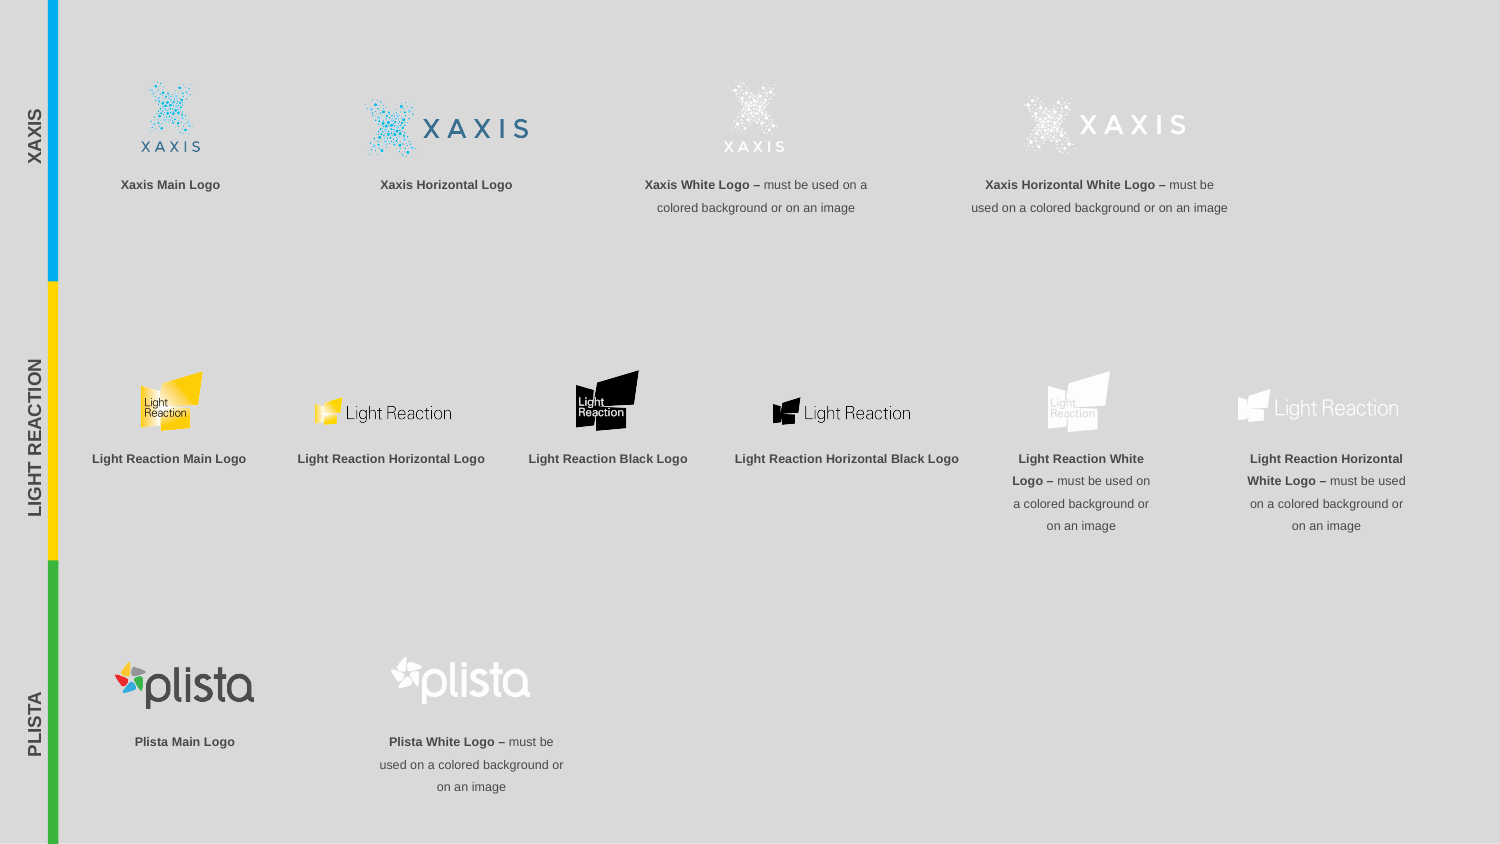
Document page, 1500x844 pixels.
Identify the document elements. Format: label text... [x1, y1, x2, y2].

text_box Plista Main Logo [105, 726, 265, 750]
picture [773, 397, 910, 425]
text_box Light Reaction Horizontal White Logo – must be used on a colored background or on an image [1243, 443, 1410, 534]
text_box Light Reaction Black Logo [515, 443, 701, 467]
text_box LIGHT REACTION [11, 243, 45, 493]
text_box [47, 559, 59, 844]
text_box PLISTA [11, 493, 45, 758]
text_box Light Reaction Horizontal Black Logo [731, 443, 963, 467]
text_box [59, 0, 1500, 844]
picture [365, 99, 528, 158]
picture [141, 371, 203, 431]
picture [1022, 95, 1185, 154]
picture [315, 397, 451, 425]
text_box [0, 0, 47, 844]
picture [576, 370, 639, 431]
picture [115, 662, 254, 709]
text_box Xaxis Horizontal Logo [367, 169, 526, 193]
text_box [47, 0, 59, 280]
text_box XAXIS [11, 77, 45, 165]
text_box Light Reaction Main Logo [89, 443, 249, 467]
picture [1048, 371, 1110, 432]
picture [391, 657, 530, 704]
text_box Plista White Logo – must be used on a colored background or on an image [377, 726, 566, 795]
text_box Light Reaction Horizontal Logo [297, 443, 486, 467]
text_box Light Reaction White Logo – must be used on a colored background or on an image [1008, 443, 1155, 534]
picture [1238, 389, 1398, 422]
text_box Xaxis Main Logo [111, 169, 230, 193]
picture [724, 81, 784, 152]
text_box Xaxis White Logo – must be used on a colored background or on an image [627, 169, 885, 215]
text_box Xaxis Horizontal White Logo – must be used on a colored background or on an image [971, 169, 1229, 215]
picture [141, 81, 200, 152]
text_box [47, 280, 59, 559]
